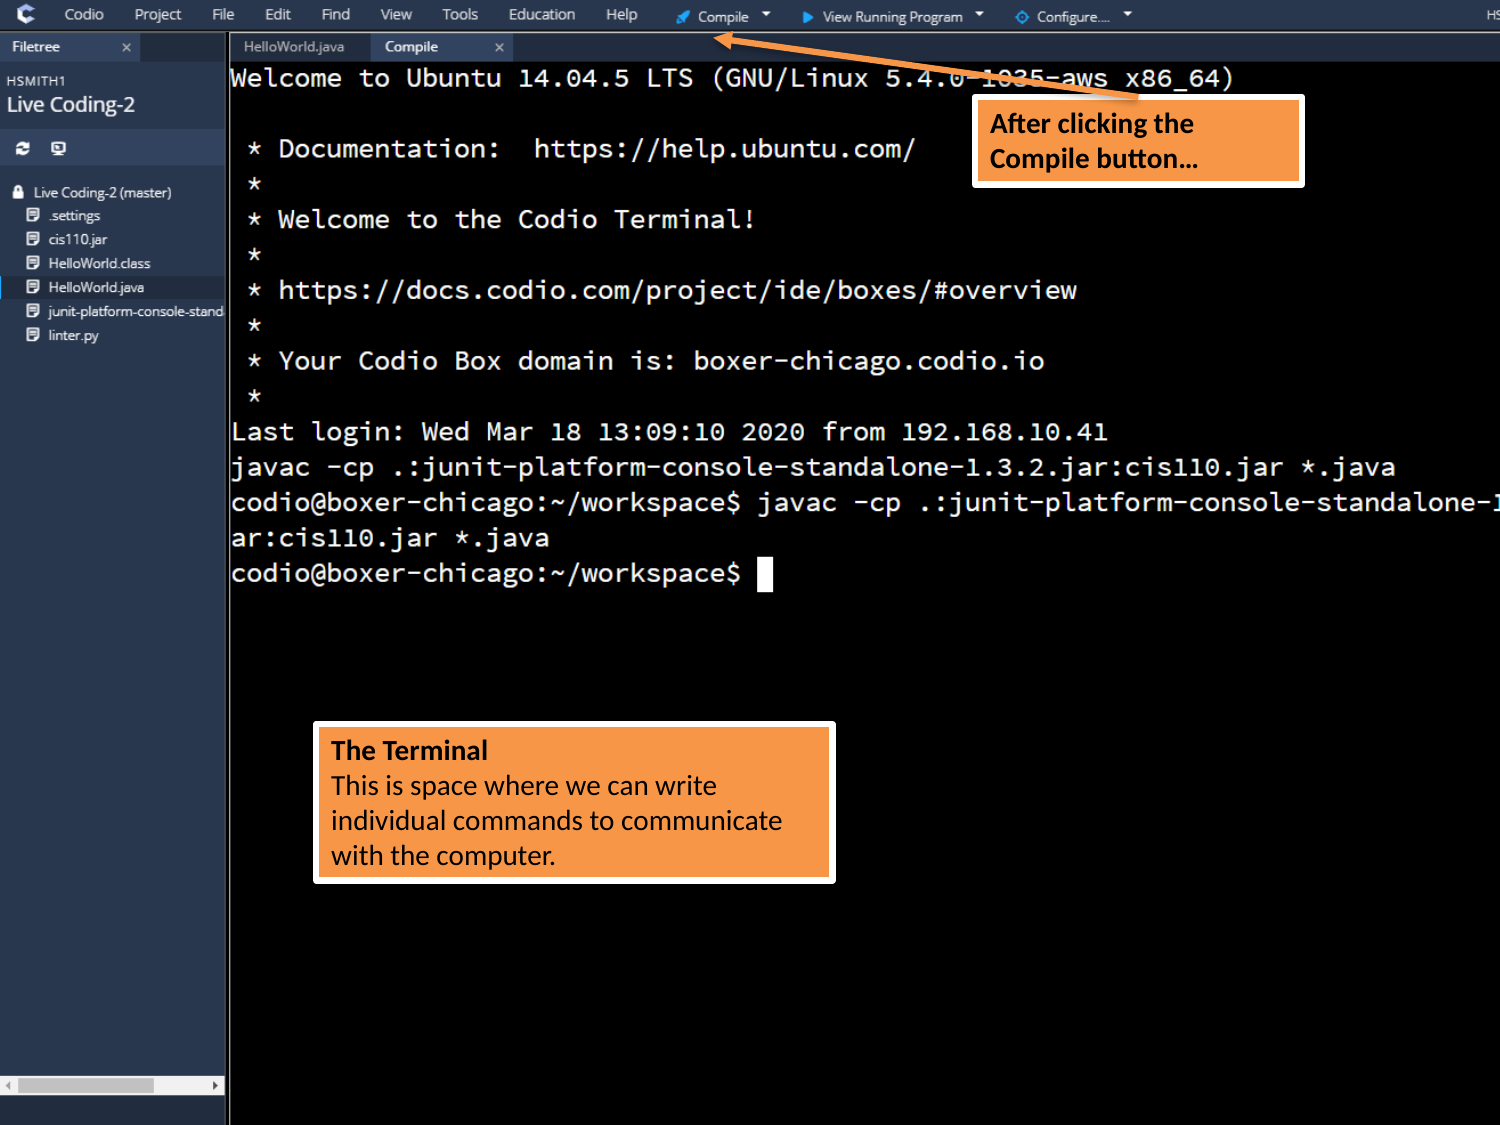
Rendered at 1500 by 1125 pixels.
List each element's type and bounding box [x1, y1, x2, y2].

picture [0, 0, 1500, 1125]
text_box [713, 37, 1139, 98]
